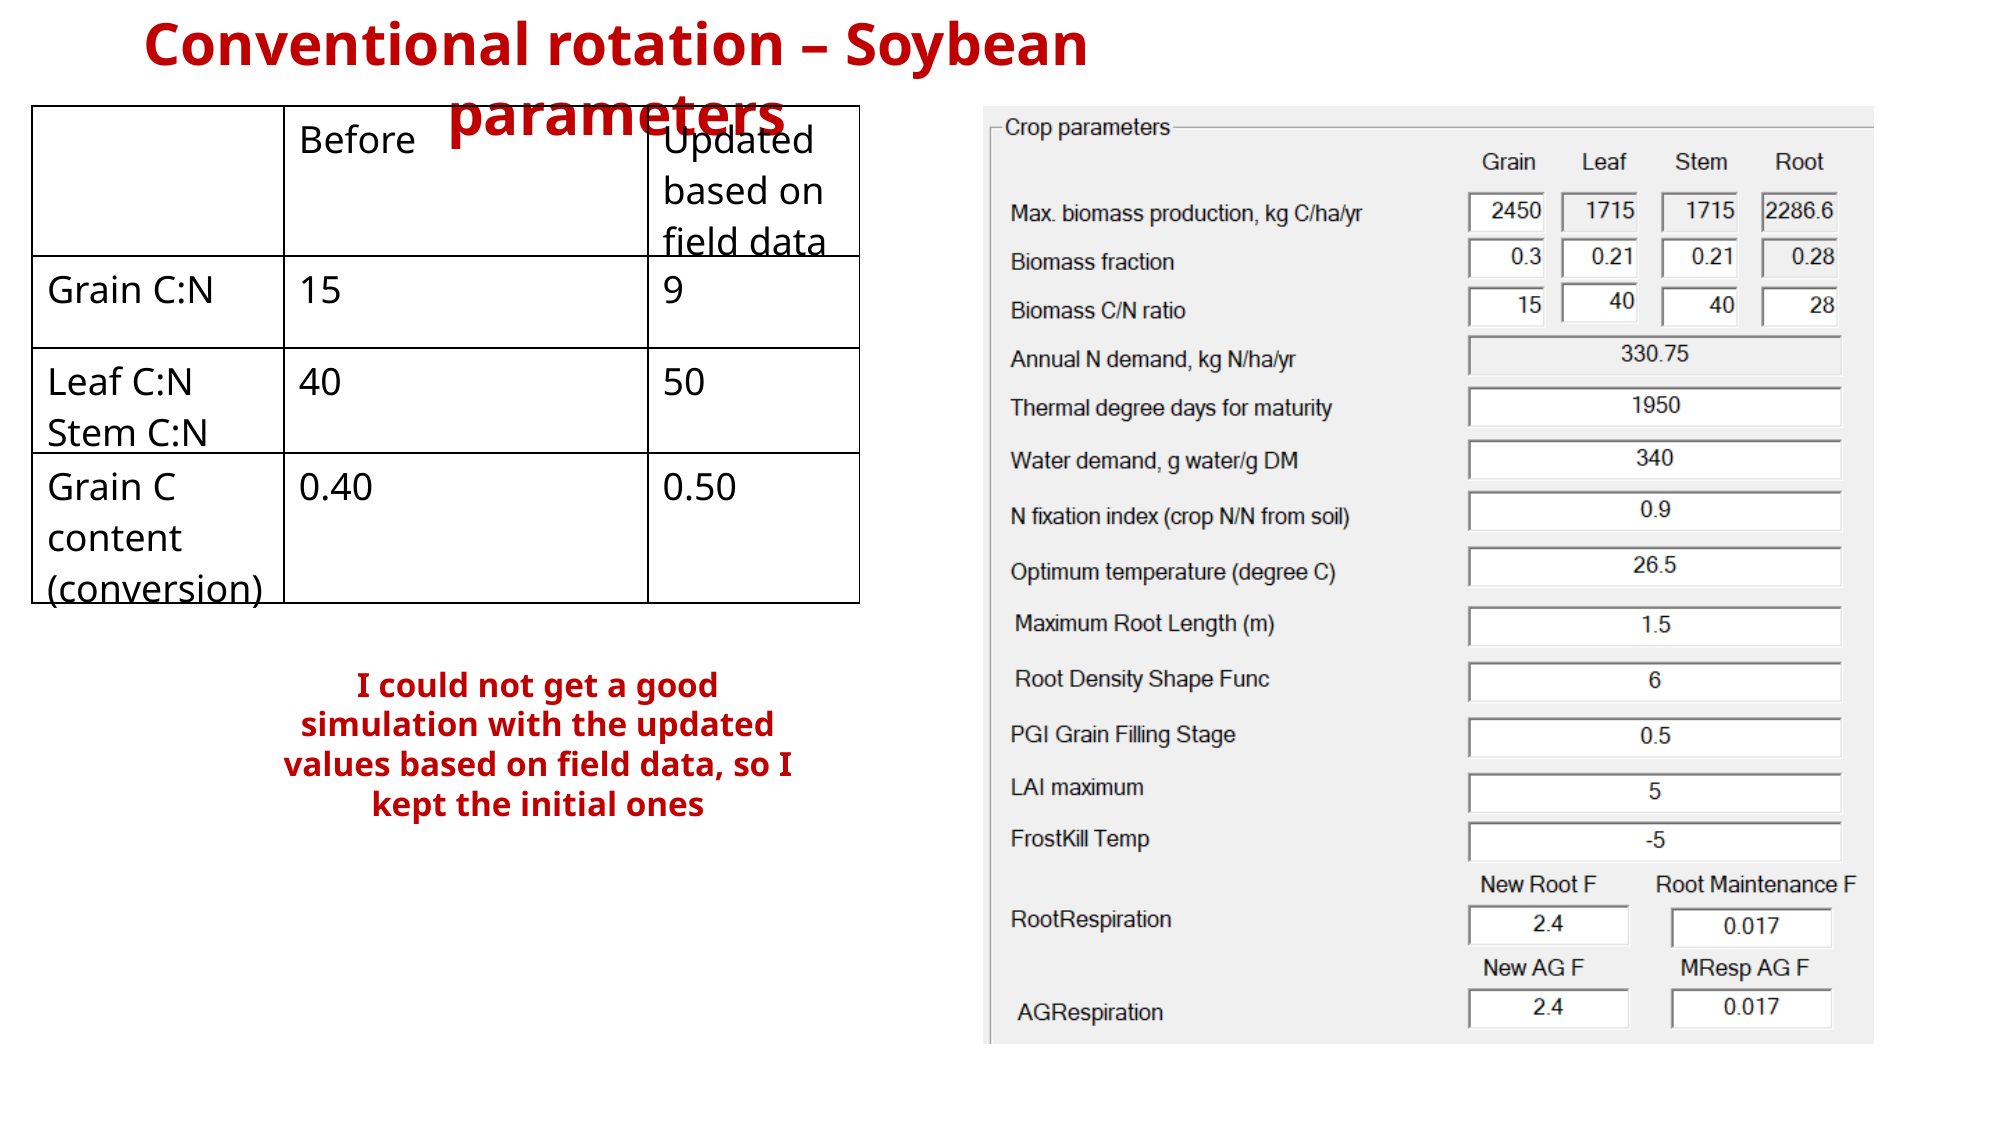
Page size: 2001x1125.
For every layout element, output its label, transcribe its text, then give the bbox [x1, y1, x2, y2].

text_box Conventional rotation – Soybean parameters [0, 0, 1234, 155]
text_box I could not get a good simulation with the updated values based on field data, so I kept the initial ones [250, 656, 826, 831]
table_cell 9 [649, 257, 859, 347]
picture [983, 105, 1875, 1045]
table_cell Grain C content (conversion) [33, 454, 283, 602]
table_cell 0.40 [285, 454, 647, 602]
table_header [33, 107, 283, 255]
table_header Before [285, 107, 647, 255]
table_cell 50 [649, 349, 859, 452]
table_cell Leaf C:N Stem C:N [33, 349, 283, 452]
table_cell 40 [285, 349, 647, 452]
table_cell 0.50 [649, 454, 859, 602]
table_cell 15 [285, 257, 647, 347]
table_cell Grain C:N [33, 257, 283, 347]
table_header Updated based on field data [649, 107, 859, 255]
